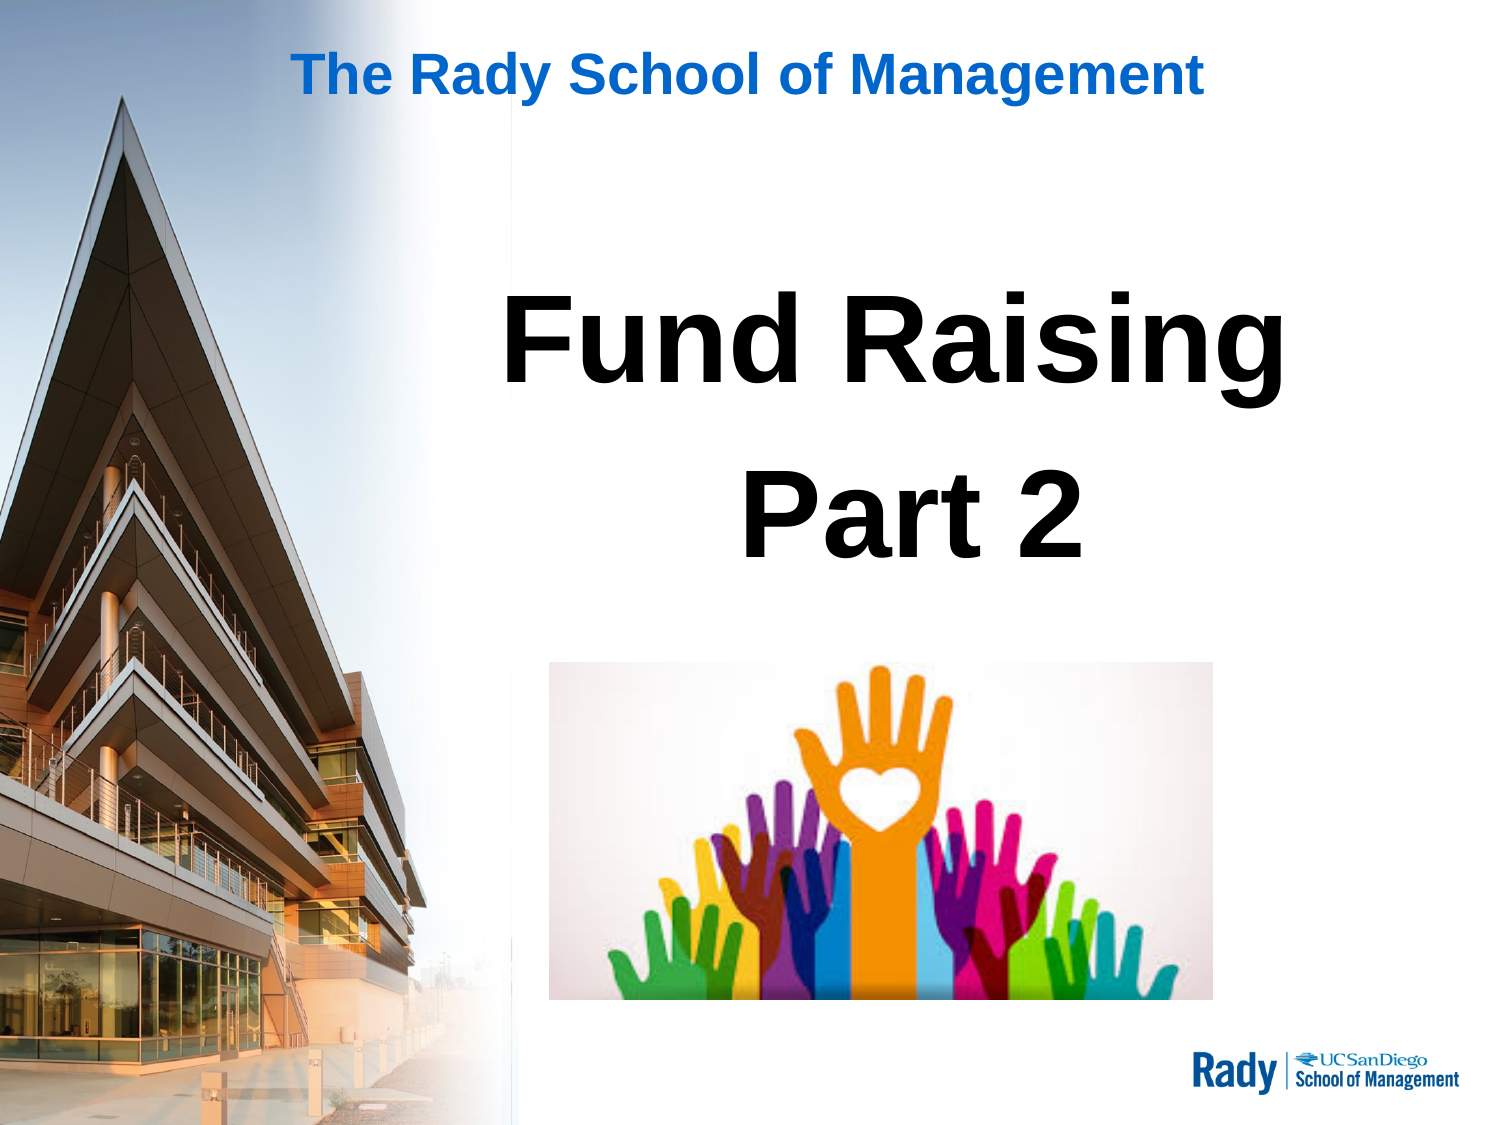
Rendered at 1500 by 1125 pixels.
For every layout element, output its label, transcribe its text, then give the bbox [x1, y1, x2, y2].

picture [0, 0, 519, 1125]
title The Rady School of Management [274, 0, 1413, 249]
subtitle Fund Raising Part 2 [124, 249, 1500, 901]
picture [549, 662, 1213, 1001]
picture [1187, 1044, 1463, 1101]
